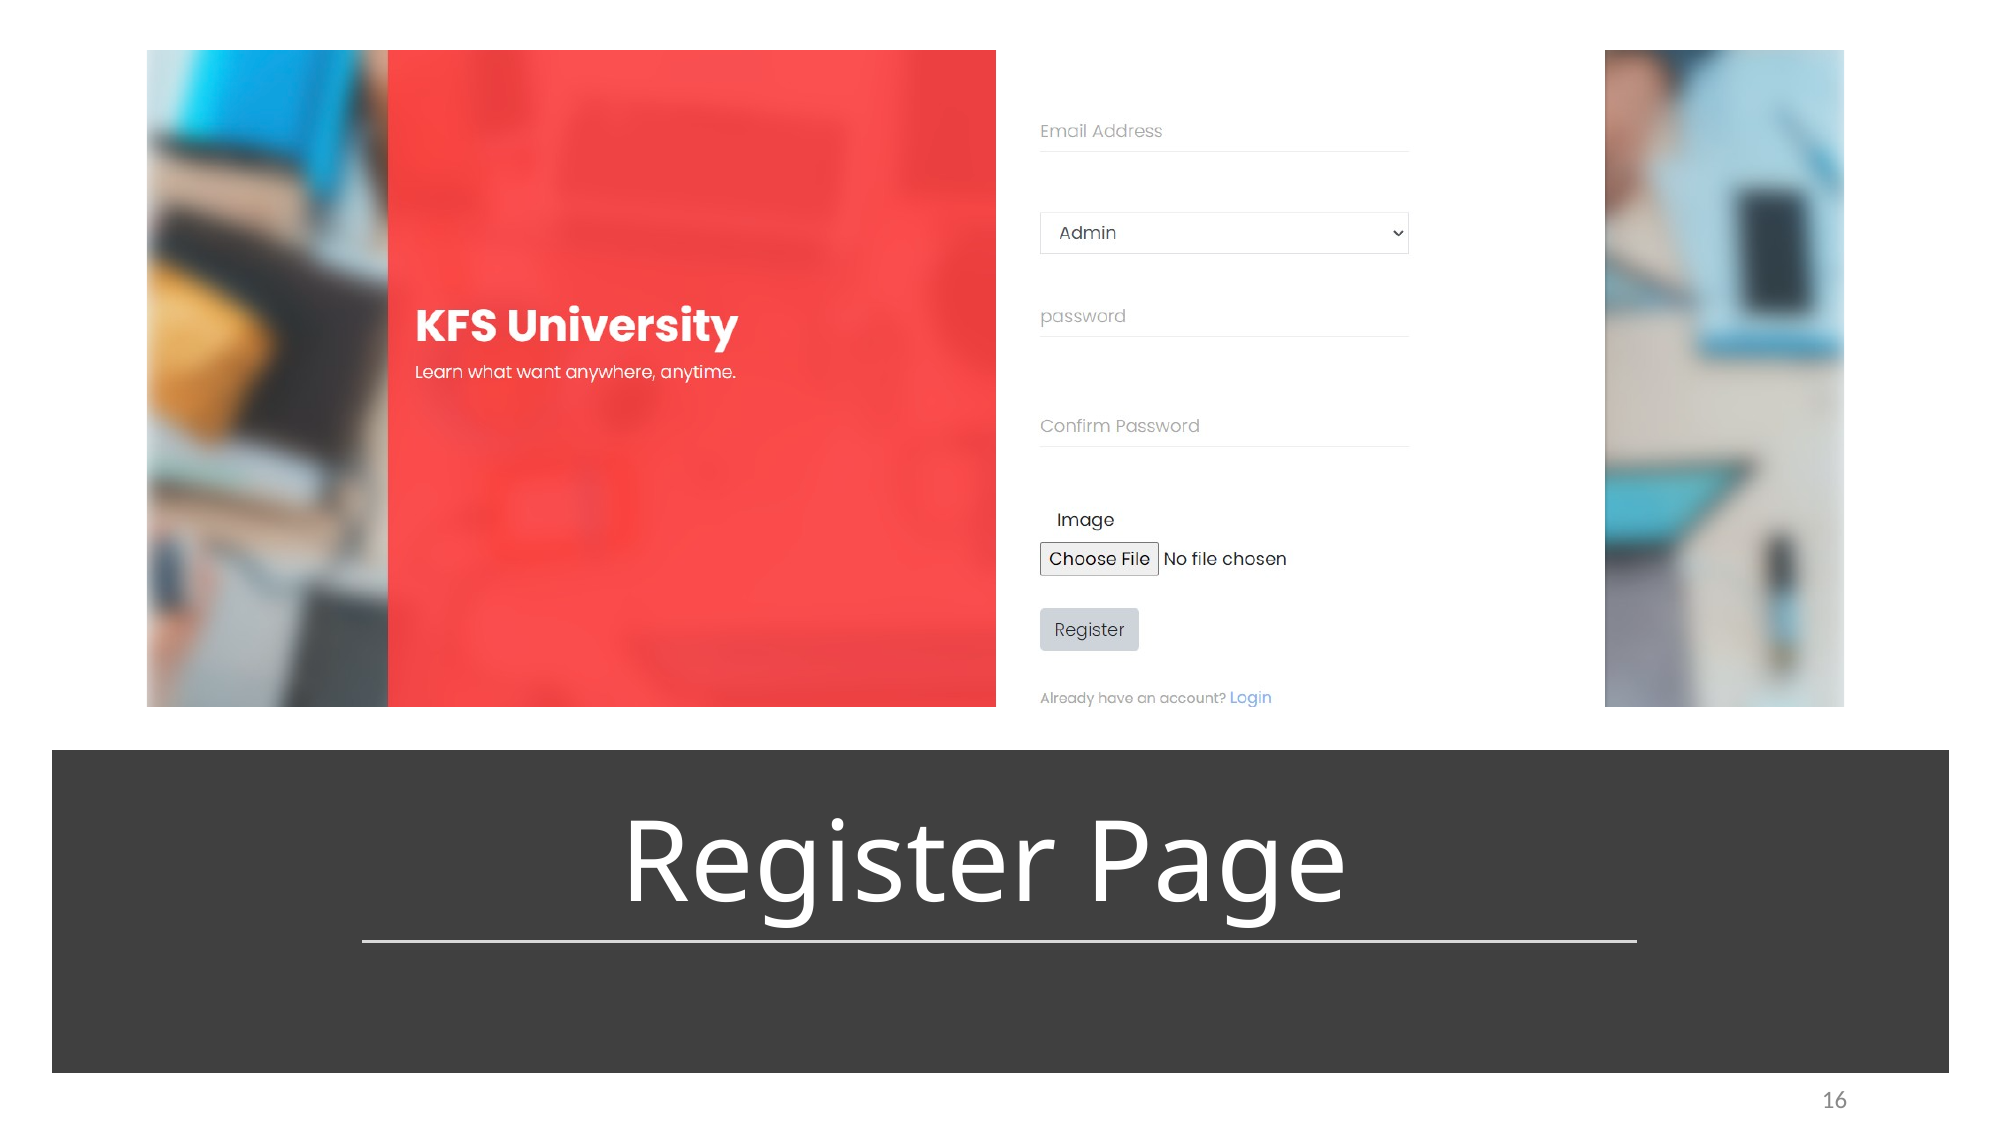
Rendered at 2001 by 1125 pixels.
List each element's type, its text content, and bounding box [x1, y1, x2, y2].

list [146, 50, 1845, 707]
title Register Page [86, 780, 1914, 933]
slide_number 16 [1412, 1069, 1863, 1125]
text_box [61, 759, 1939, 1064]
